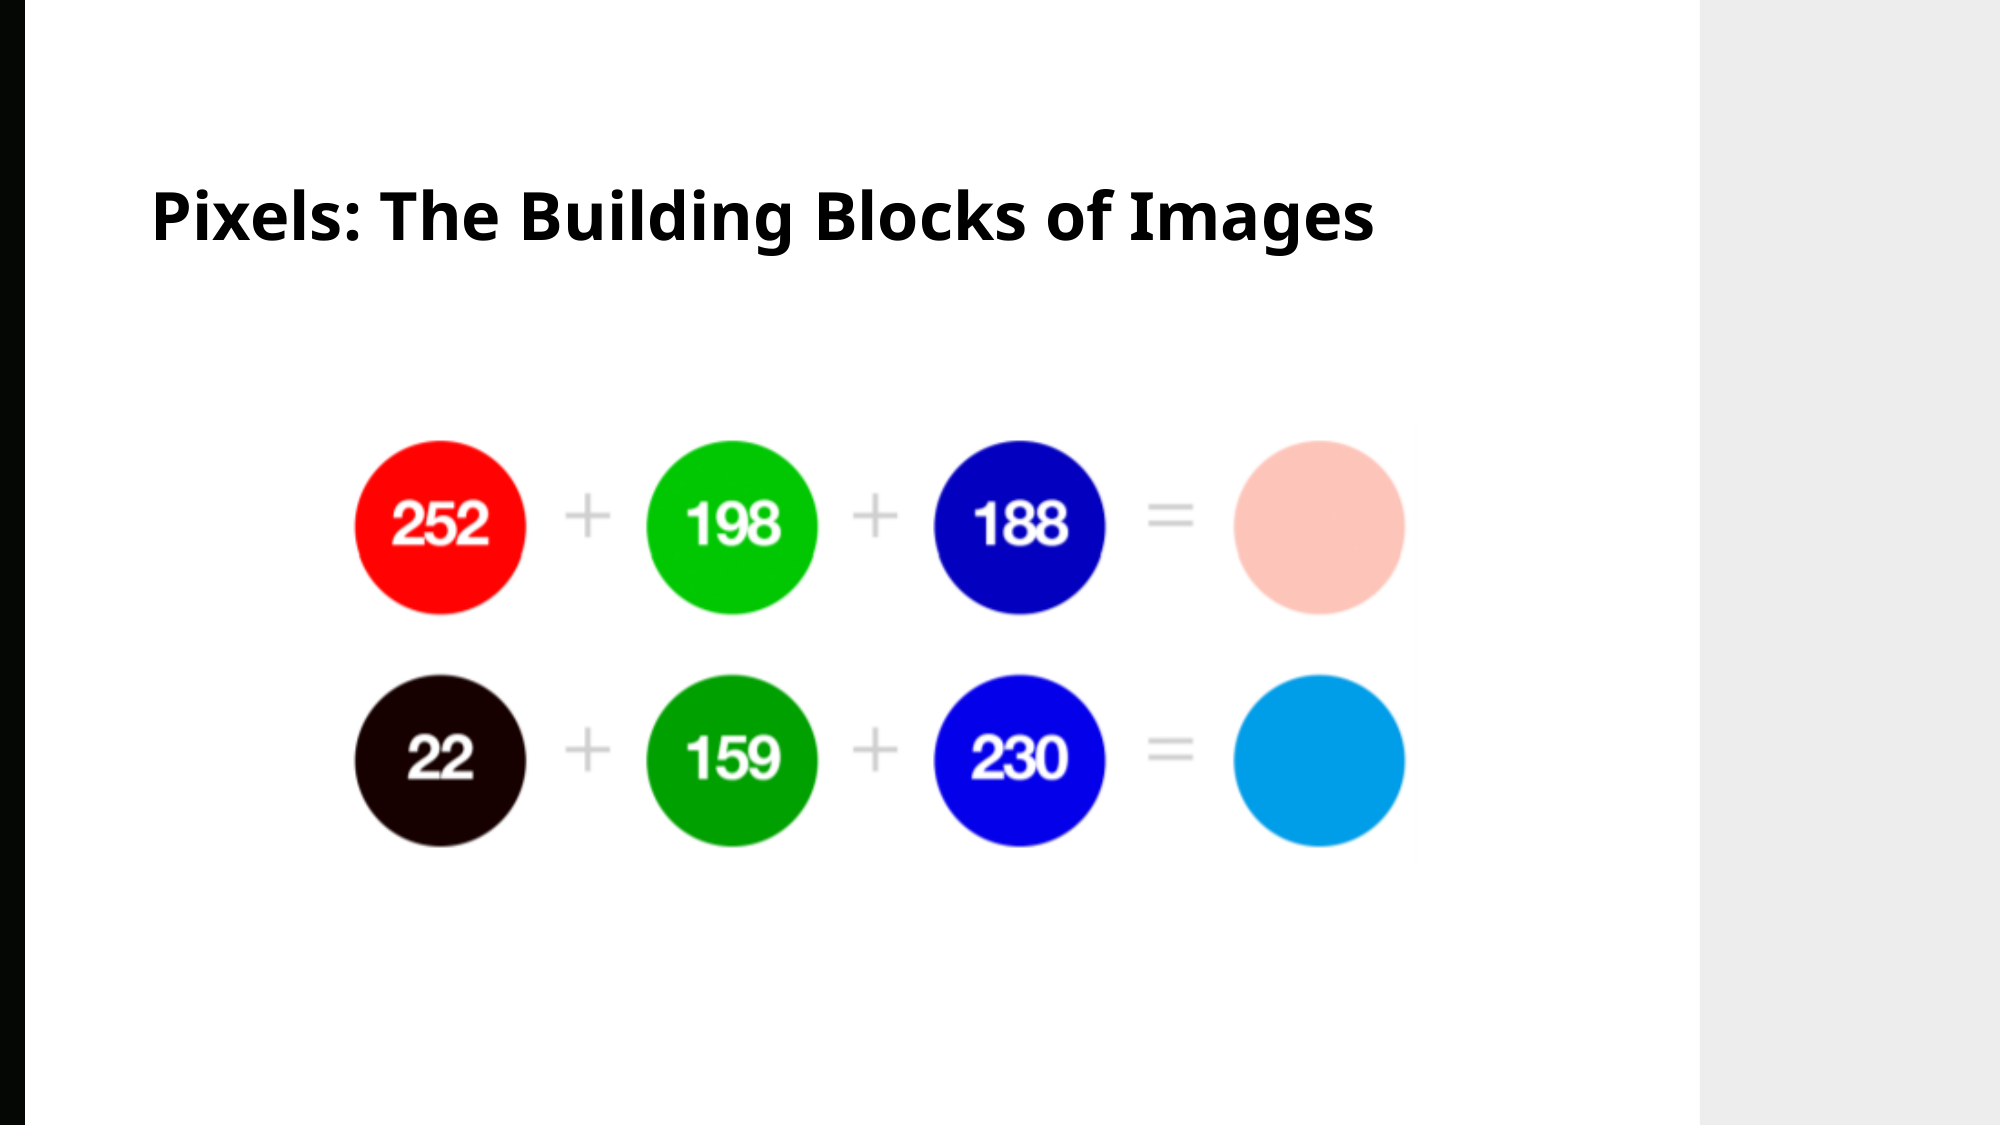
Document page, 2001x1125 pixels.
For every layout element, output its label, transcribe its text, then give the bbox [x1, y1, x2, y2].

text_box Pixels: The Building Blocks of Images [136, 166, 1663, 262]
picture [303, 399, 1495, 900]
